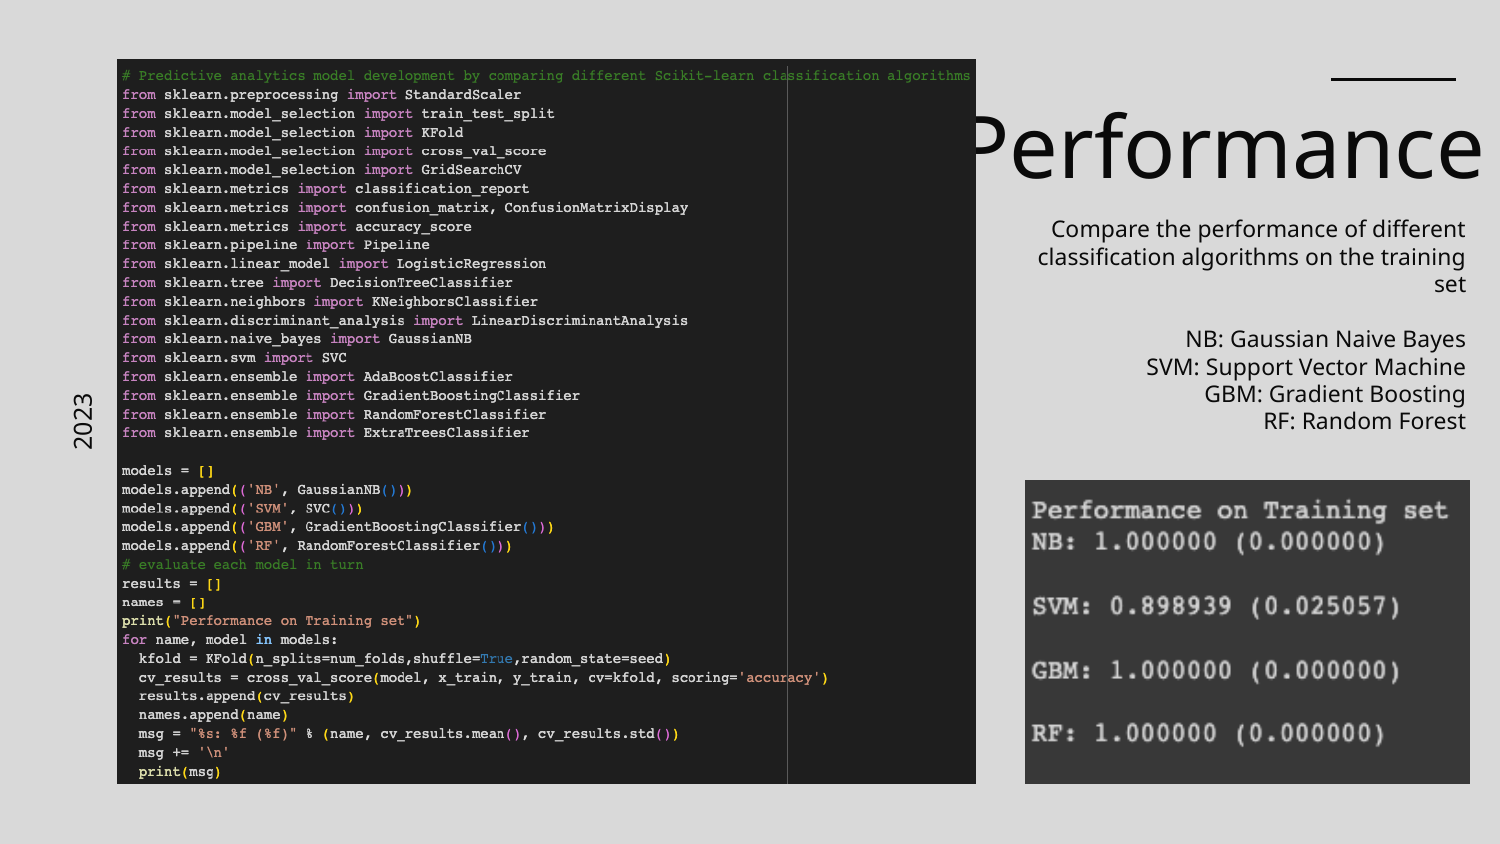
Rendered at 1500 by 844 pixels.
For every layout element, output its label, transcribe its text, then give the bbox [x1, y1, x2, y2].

text_box 2023 [67, 368, 96, 476]
subtitle Compare the performance of different classification algorithms on the training set NB: Gaussian Naive Bayes SVM: Support Vector Machine GBM: Gradient Boosting RF: Random Forest [996, 199, 1482, 408]
title Performance [979, 76, 1500, 200]
picture [1024, 480, 1470, 785]
picture [117, 59, 976, 785]
